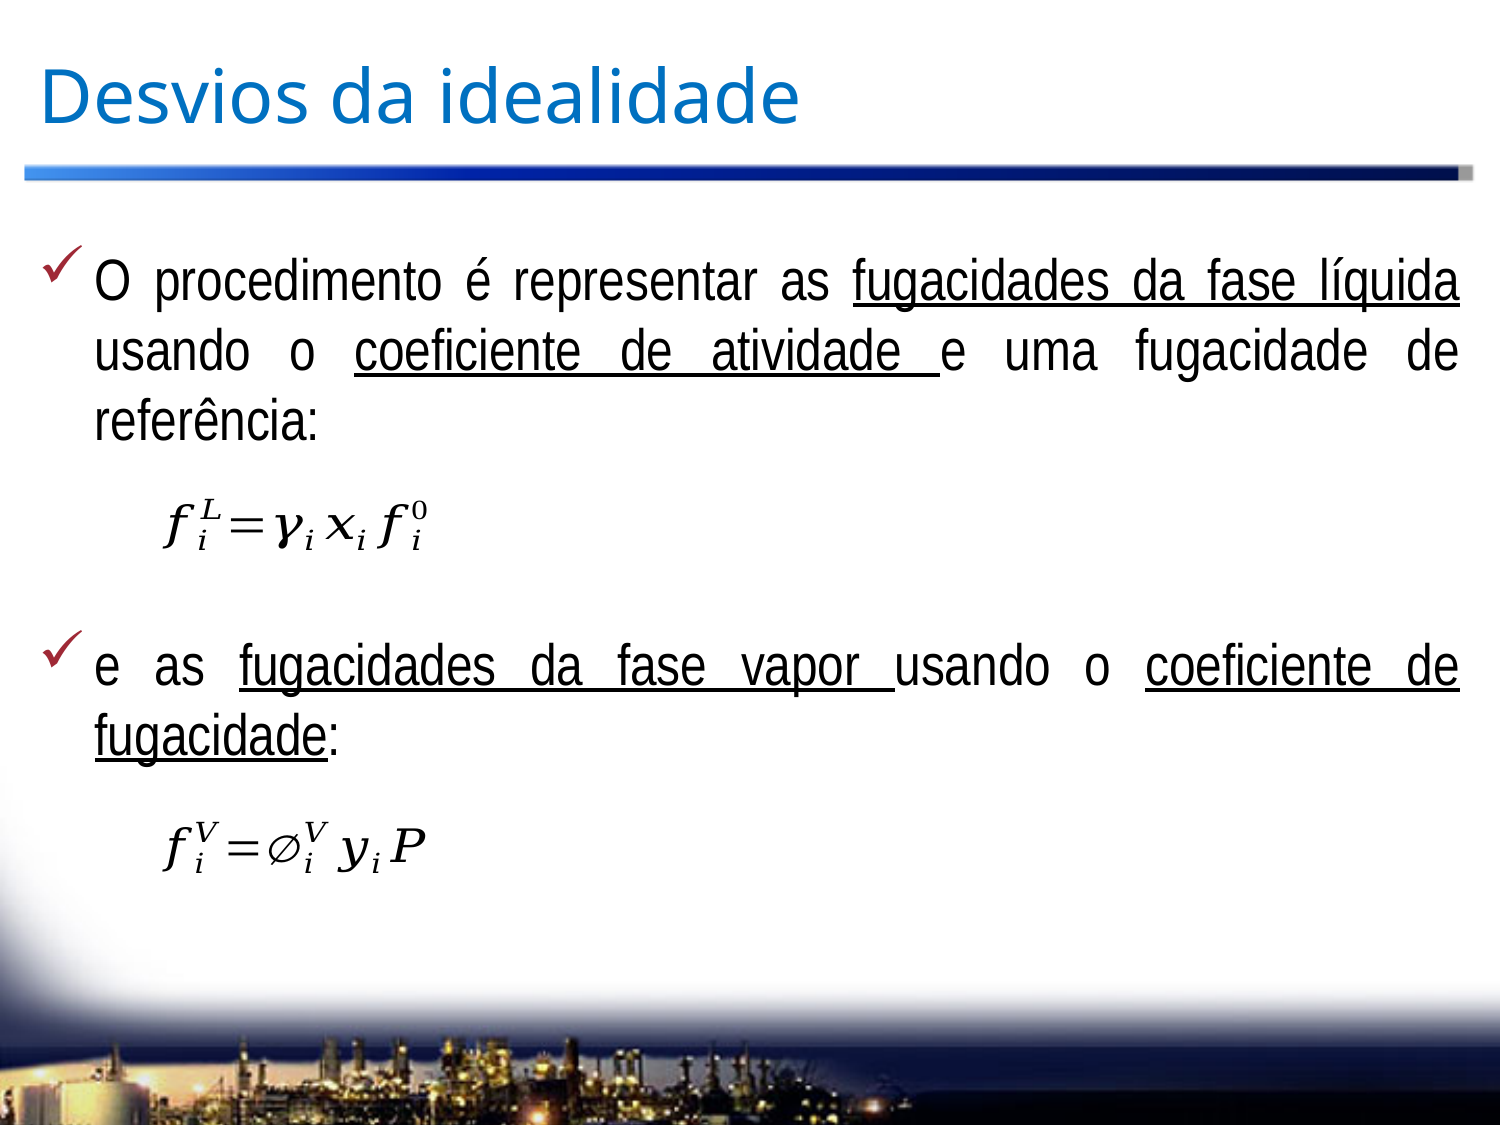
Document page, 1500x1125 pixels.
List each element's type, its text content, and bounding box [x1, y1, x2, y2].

picture [0, 0, 1500, 1125]
list O procedimento é representar as fugacidades da fase líquida usando o coeficiente de atividade e uma fugacidade de referência: e as fugacidades da fase vapor usando o coeficiente de fugacidade: [23, 234, 1476, 988]
title Desvios da idealidade [23, 0, 1477, 188]
